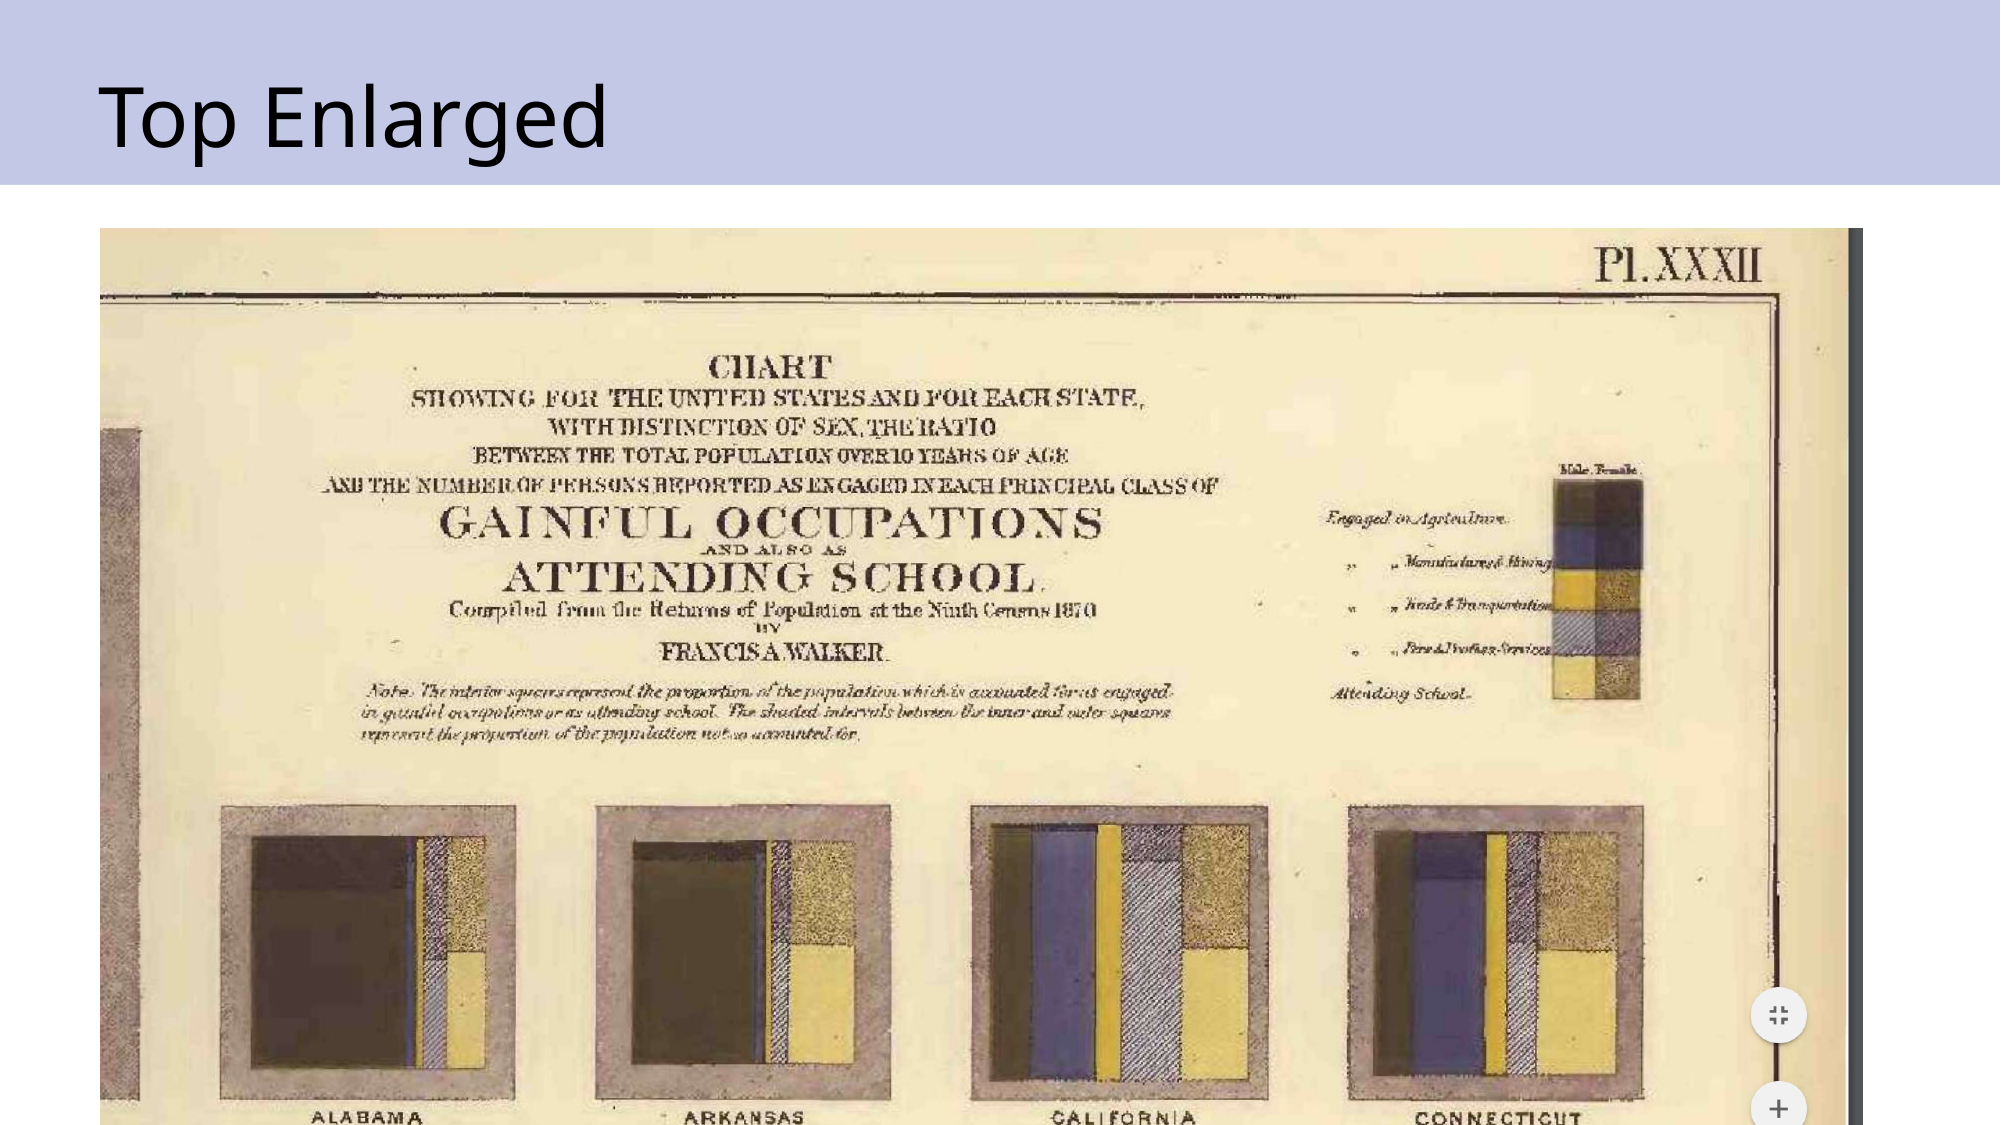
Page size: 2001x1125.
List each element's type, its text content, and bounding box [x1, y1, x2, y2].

title Top Enlarged [83, 52, 1900, 175]
picture [100, 227, 1863, 1125]
